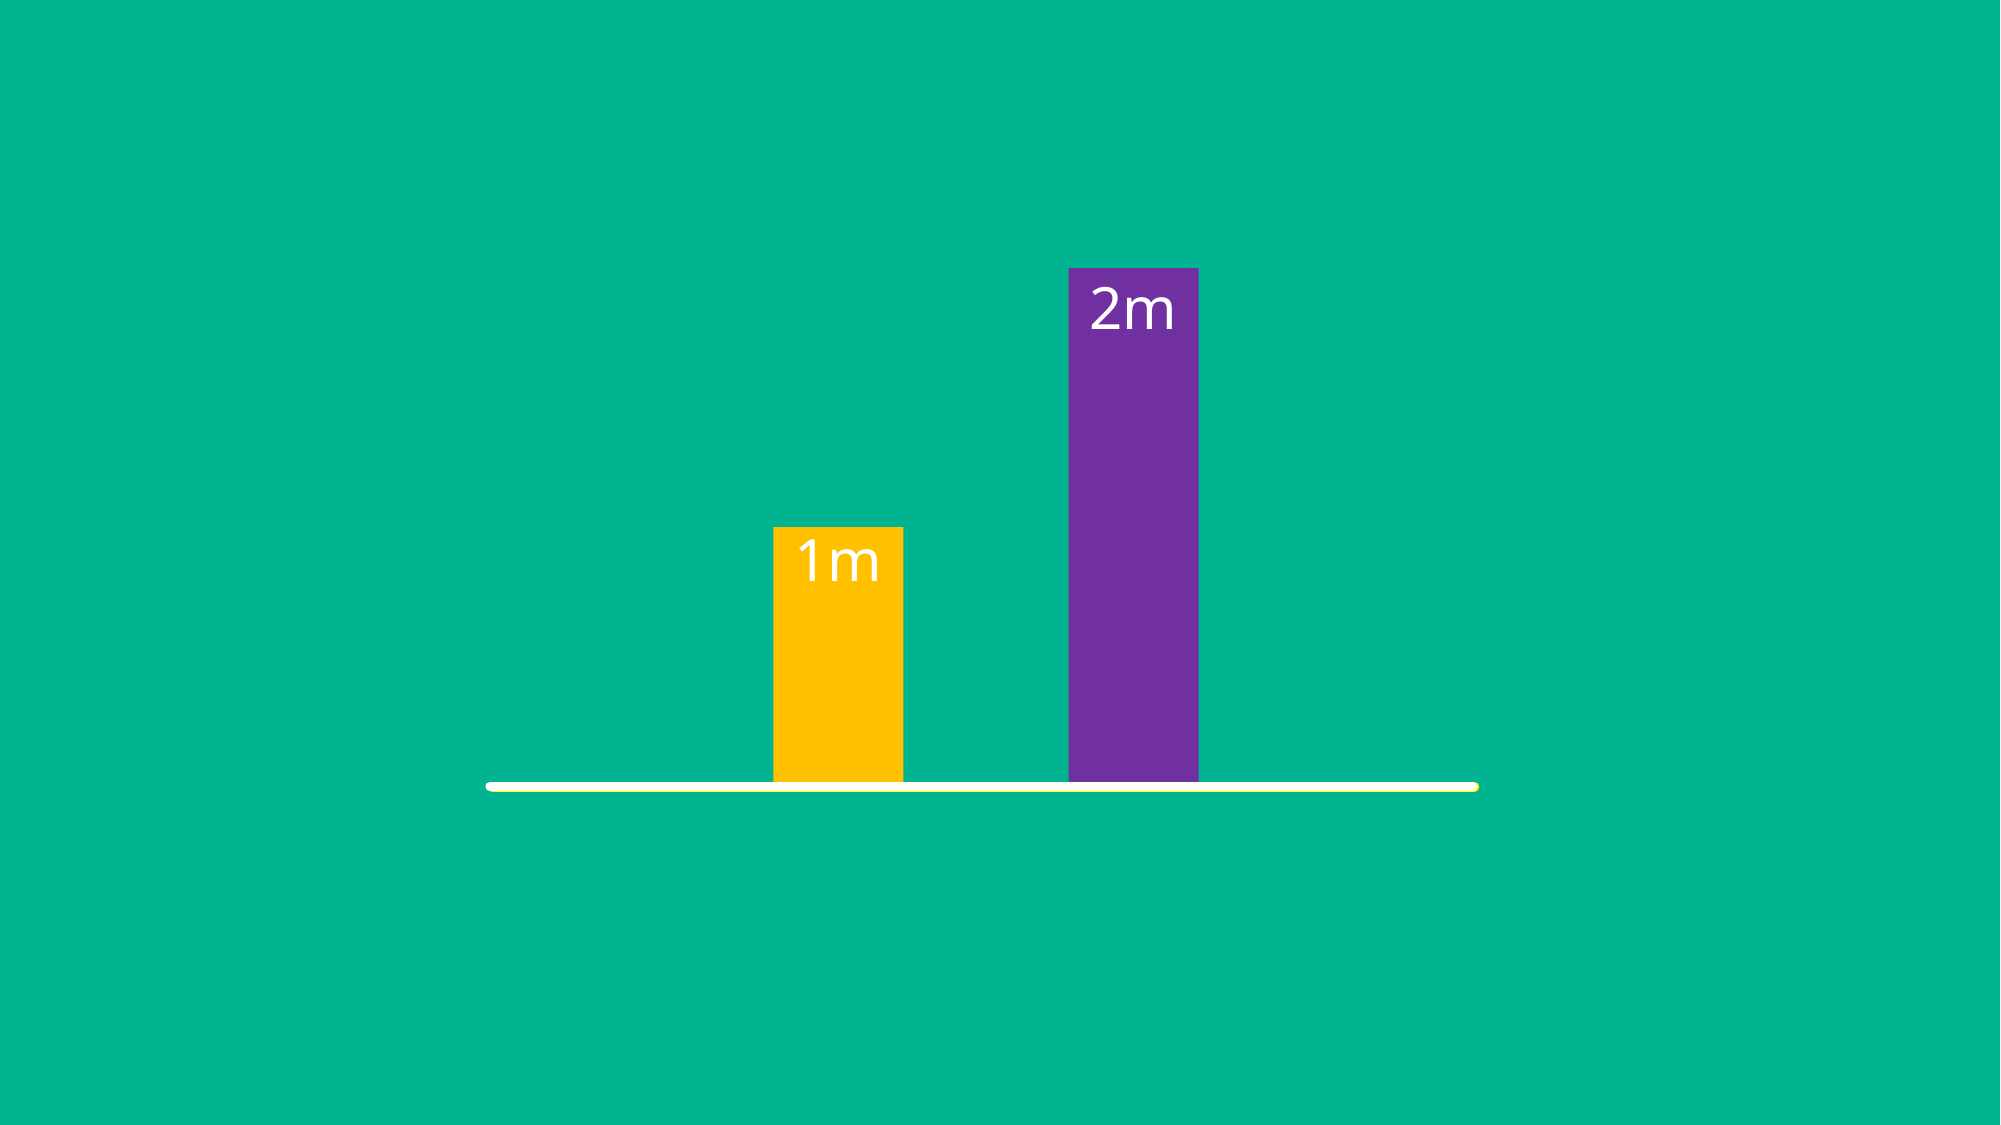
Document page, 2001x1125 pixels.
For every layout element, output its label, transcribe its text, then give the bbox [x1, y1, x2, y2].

text_box 1m [779, 515, 897, 600]
text_box [771, 525, 905, 782]
text_box [1067, 266, 1201, 782]
text_box 2m [1075, 264, 1193, 349]
